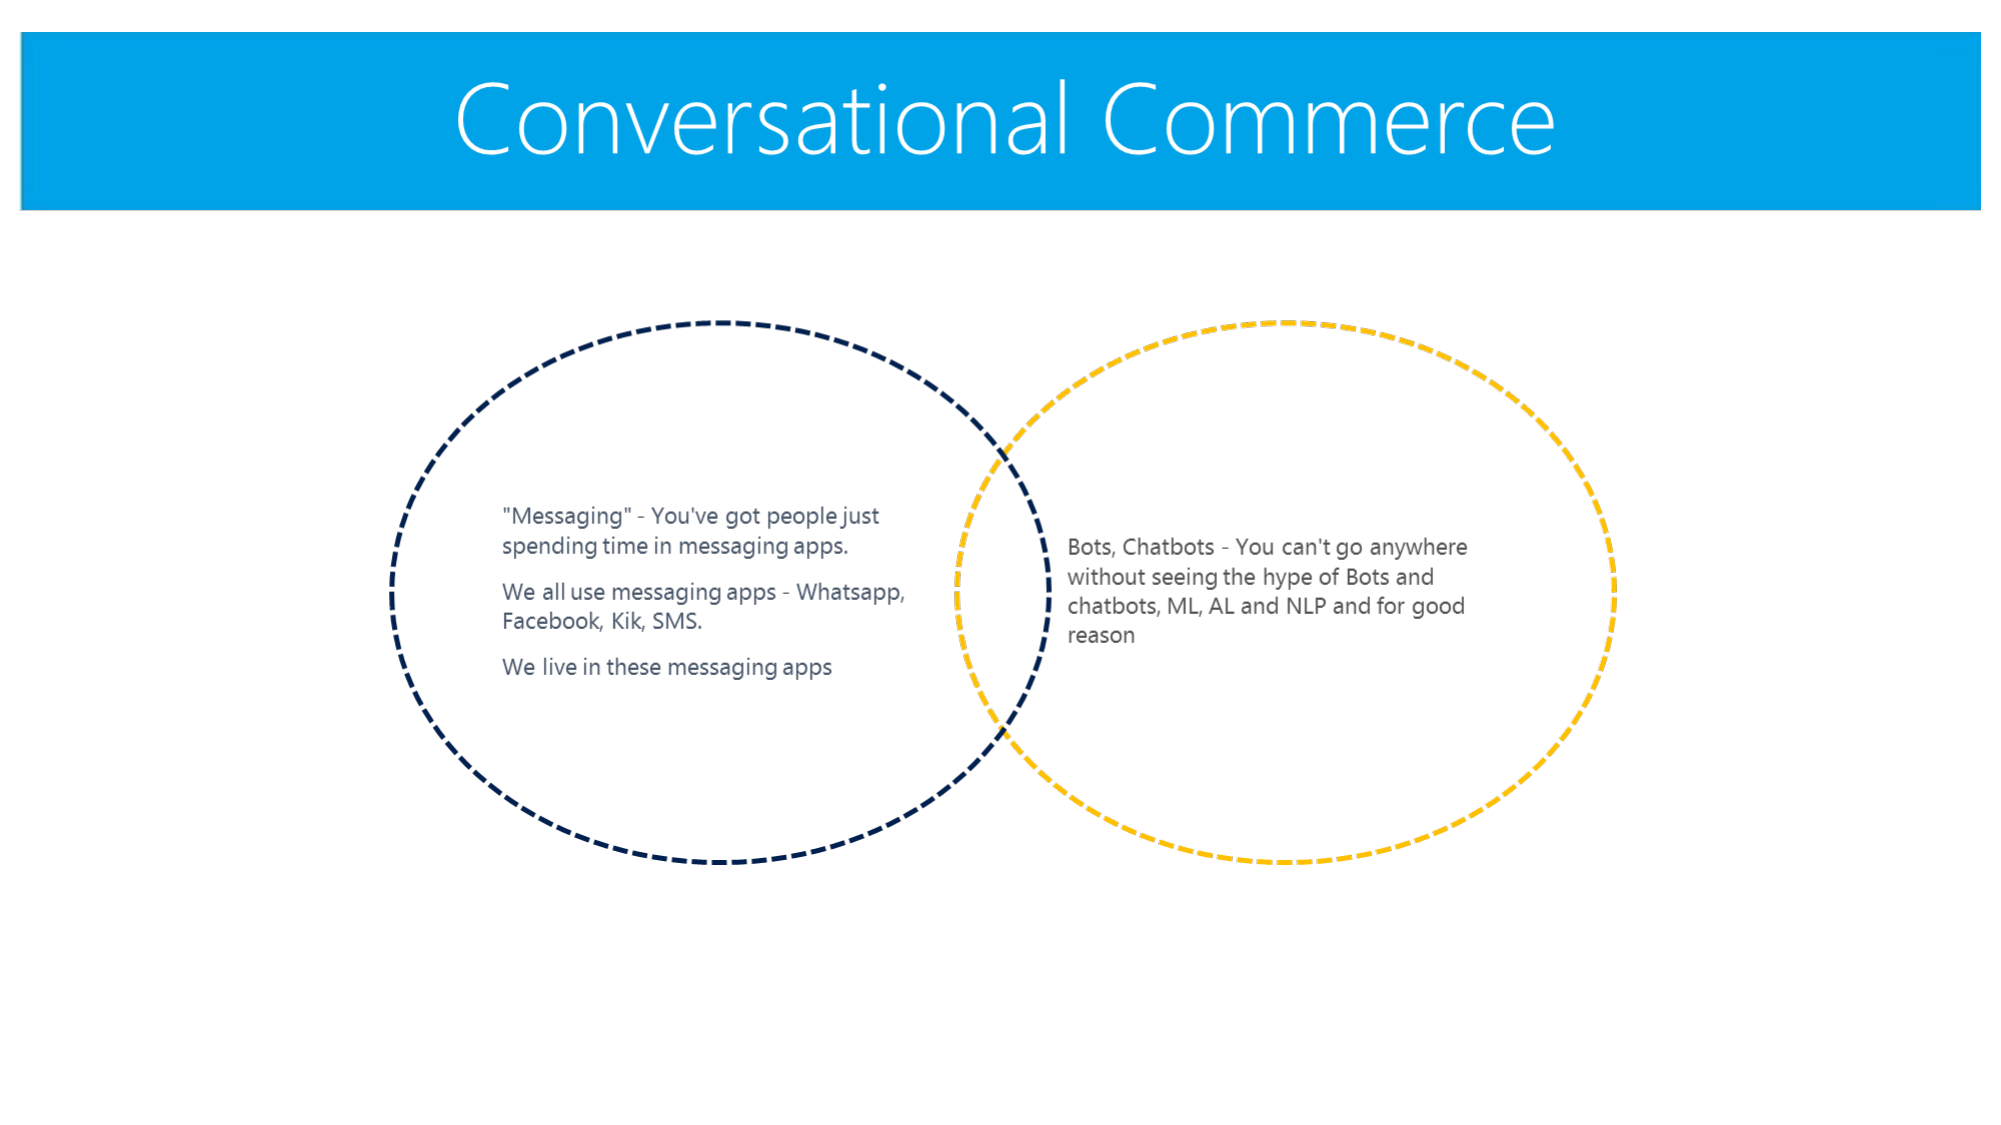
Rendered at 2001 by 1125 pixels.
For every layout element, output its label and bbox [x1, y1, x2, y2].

picture [957, 103, 995, 153]
picture [1167, 103, 1214, 155]
picture [898, 103, 945, 154]
picture [579, 103, 617, 153]
picture [19, 26, 1981, 865]
picture [1009, 103, 1045, 154]
picture [880, 104, 884, 153]
picture [1226, 103, 1293, 153]
picture [459, 83, 508, 155]
picture [627, 104, 668, 153]
picture [1468, 103, 1504, 155]
picture [879, 84, 886, 90]
picture [1512, 103, 1553, 155]
picture [760, 103, 788, 155]
picture [1440, 103, 1464, 153]
picture [799, 103, 835, 154]
picture [1060, 80, 1064, 153]
picture [1106, 83, 1155, 155]
picture [728, 103, 751, 153]
picture [843, 90, 870, 154]
picture [1387, 103, 1428, 155]
picture [675, 103, 716, 155]
picture [1308, 103, 1375, 153]
picture [520, 103, 566, 154]
